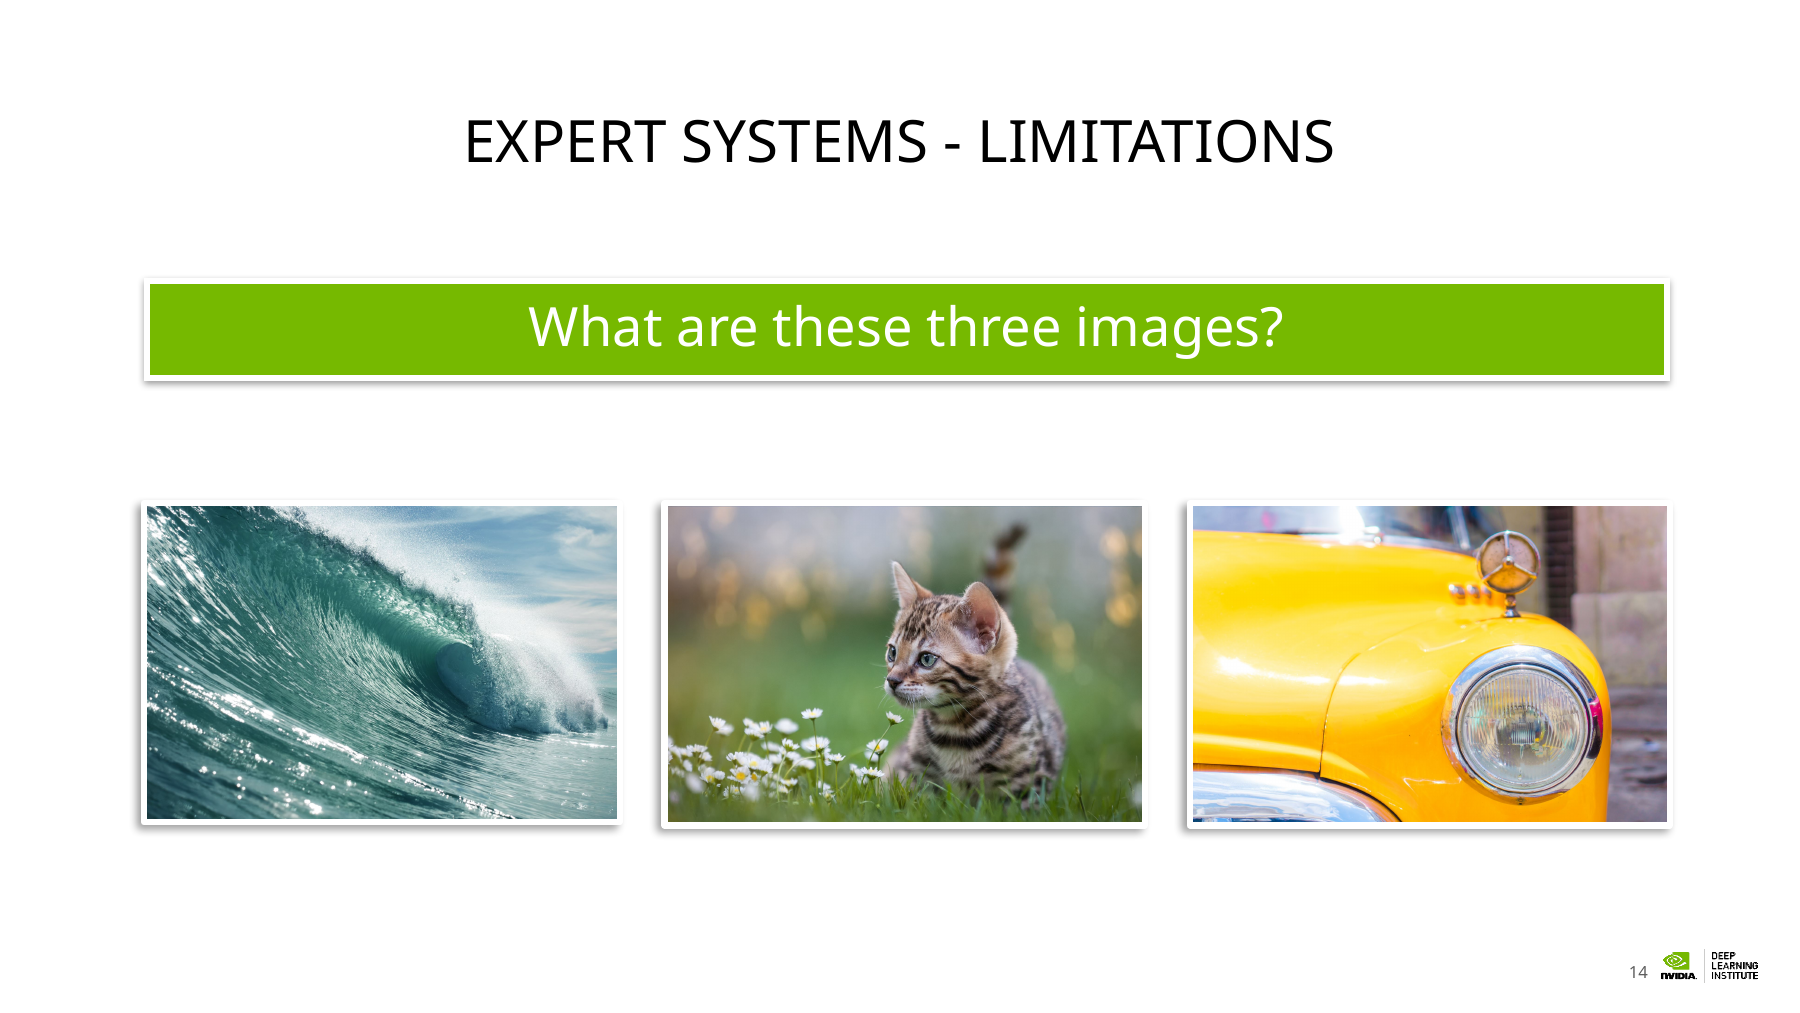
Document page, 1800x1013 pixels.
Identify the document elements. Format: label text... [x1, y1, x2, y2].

picture [667, 505, 1142, 823]
list What are these three images? [144, 278, 1670, 381]
title Expert systems - Limitations [81, 85, 1719, 183]
picture [1192, 505, 1668, 823]
picture [1705, 949, 1758, 983]
picture [1661, 949, 1704, 983]
picture [146, 505, 617, 820]
